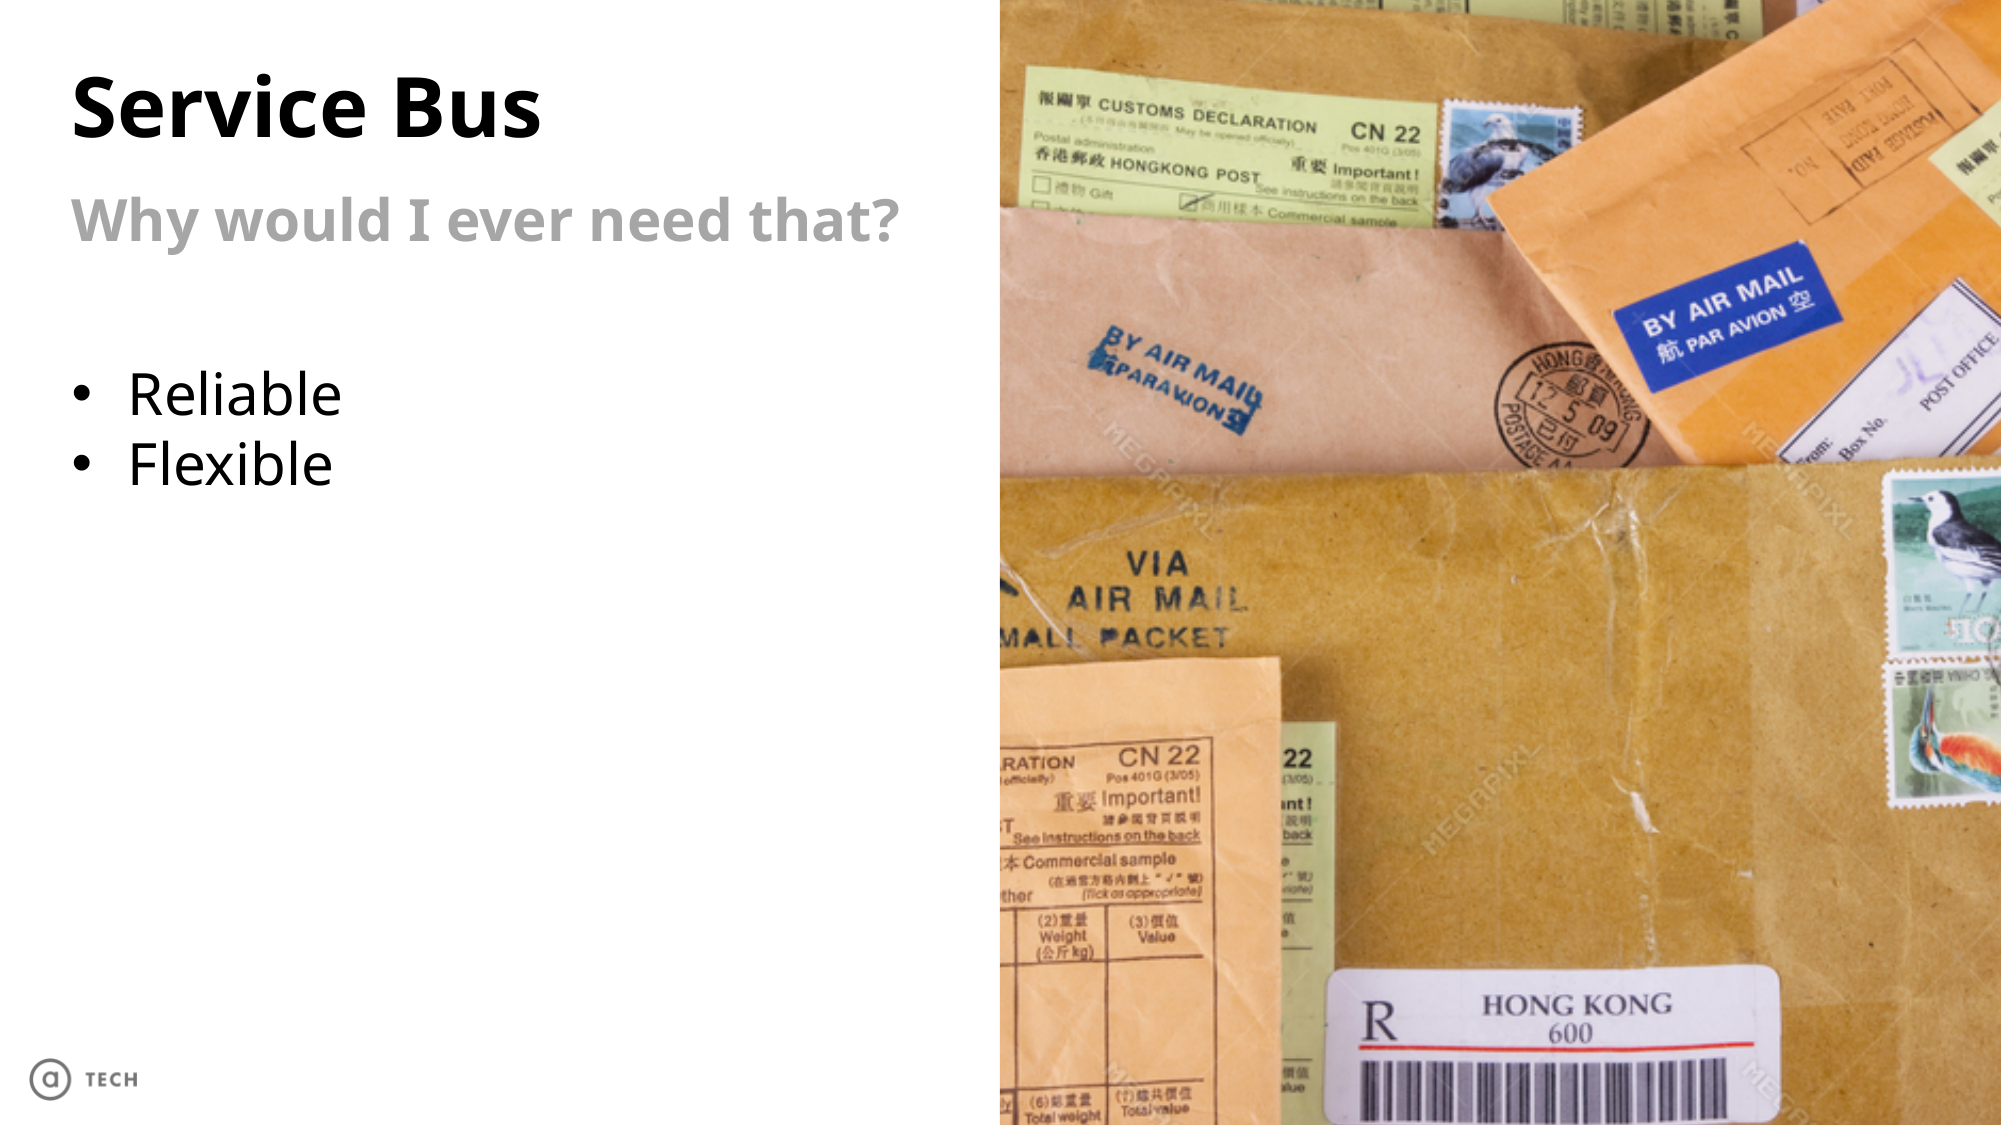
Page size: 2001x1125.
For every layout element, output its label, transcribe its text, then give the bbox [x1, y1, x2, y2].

list Reliable Flexible [56, 349, 956, 997]
list Service Bus [56, 58, 956, 175]
picture [999, 0, 2001, 1125]
list Why would I ever need that? [56, 175, 956, 336]
